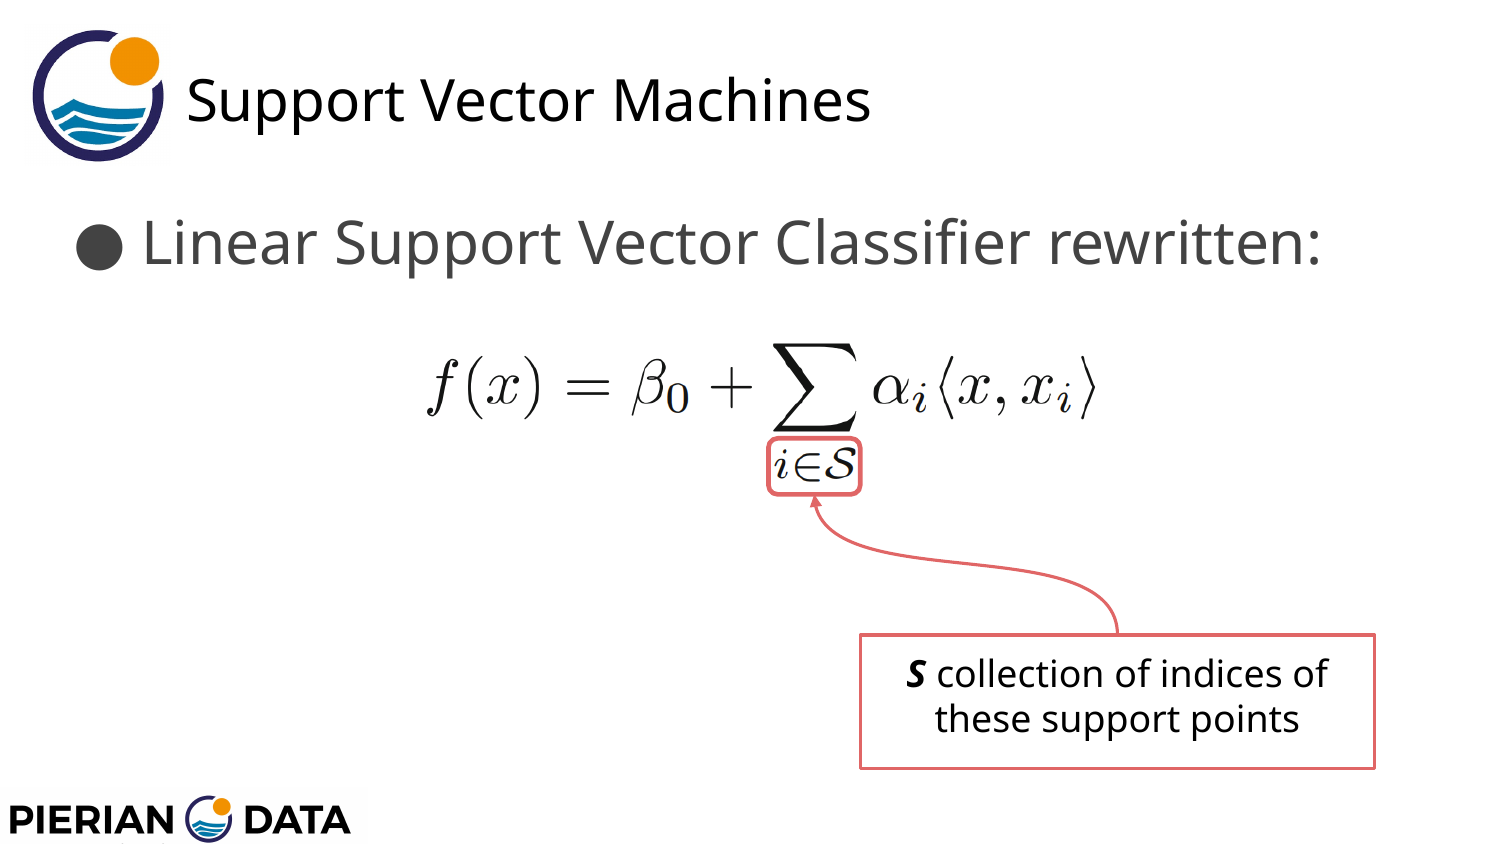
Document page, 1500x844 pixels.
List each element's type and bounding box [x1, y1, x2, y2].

list [51, 189, 1476, 750]
list [1037, 575, 1115, 635]
text_box [860, 412, 1375, 769]
picture [24, 24, 172, 167]
picture [0, 787, 368, 844]
title [172, 48, 1449, 143]
picture [398, 294, 1102, 495]
list [816, 495, 895, 552]
